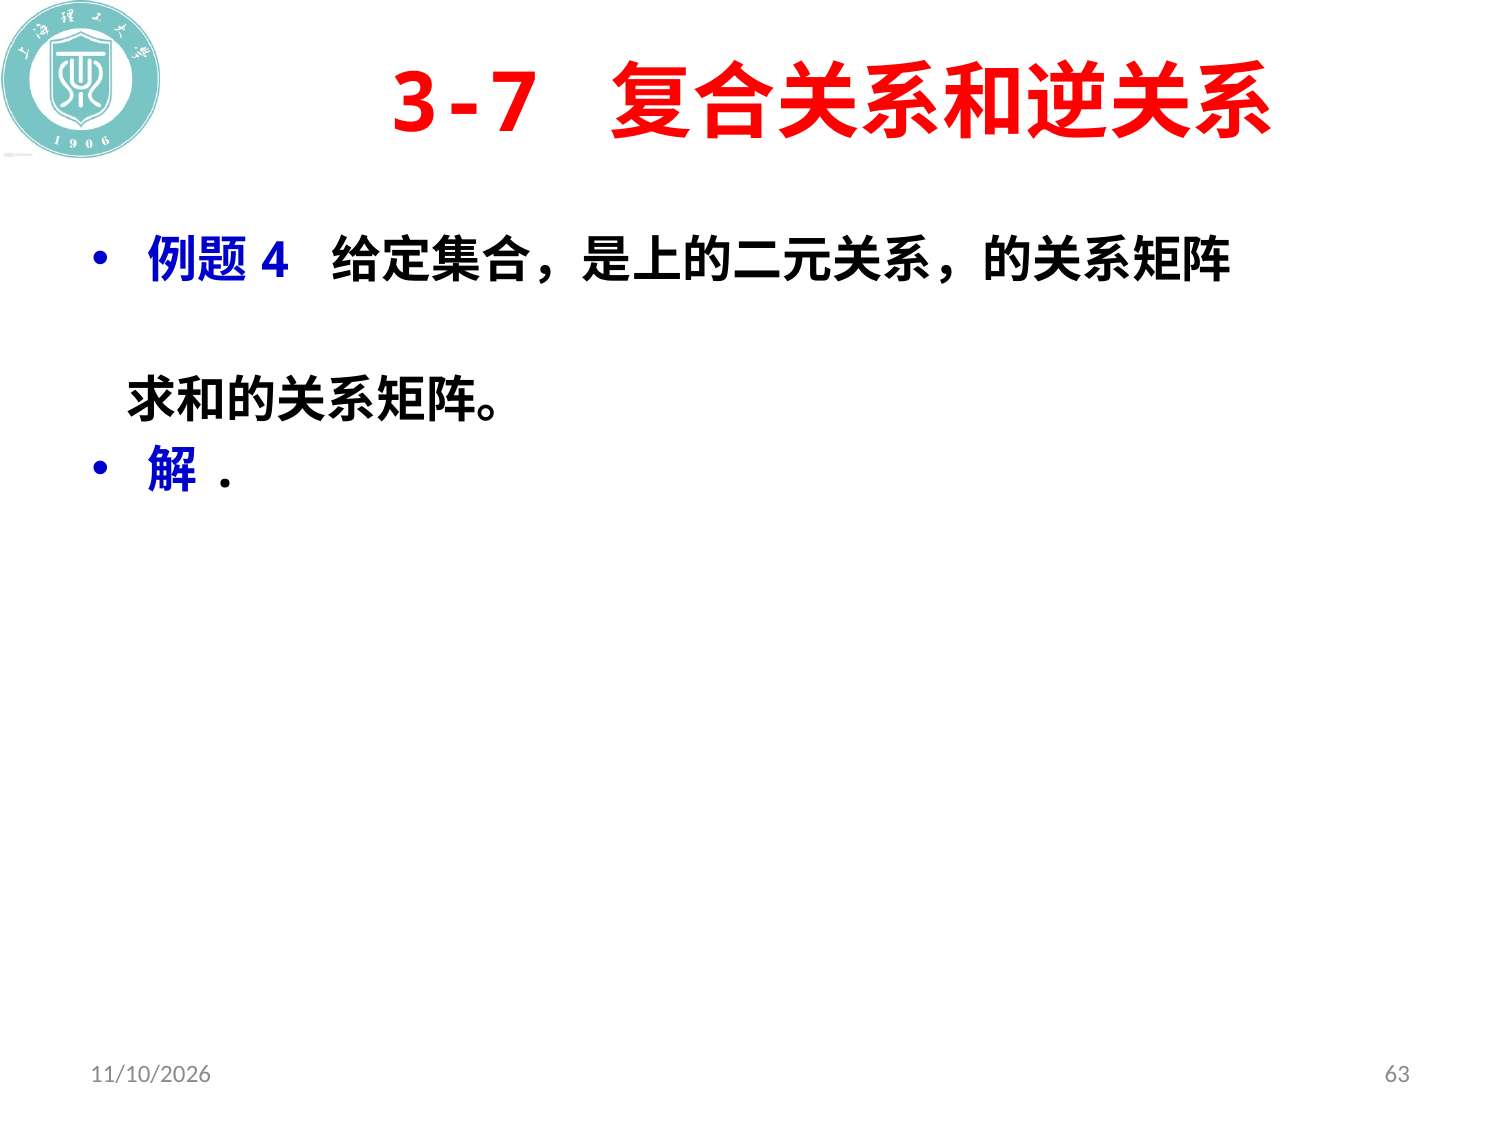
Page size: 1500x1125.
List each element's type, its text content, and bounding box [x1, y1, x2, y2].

slide_number 63 [1074, 1042, 1425, 1103]
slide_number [75, 1042, 425, 1103]
title 3-7 复合关系和逆关系 [195, 11, 1471, 185]
picture [1, 0, 160, 158]
